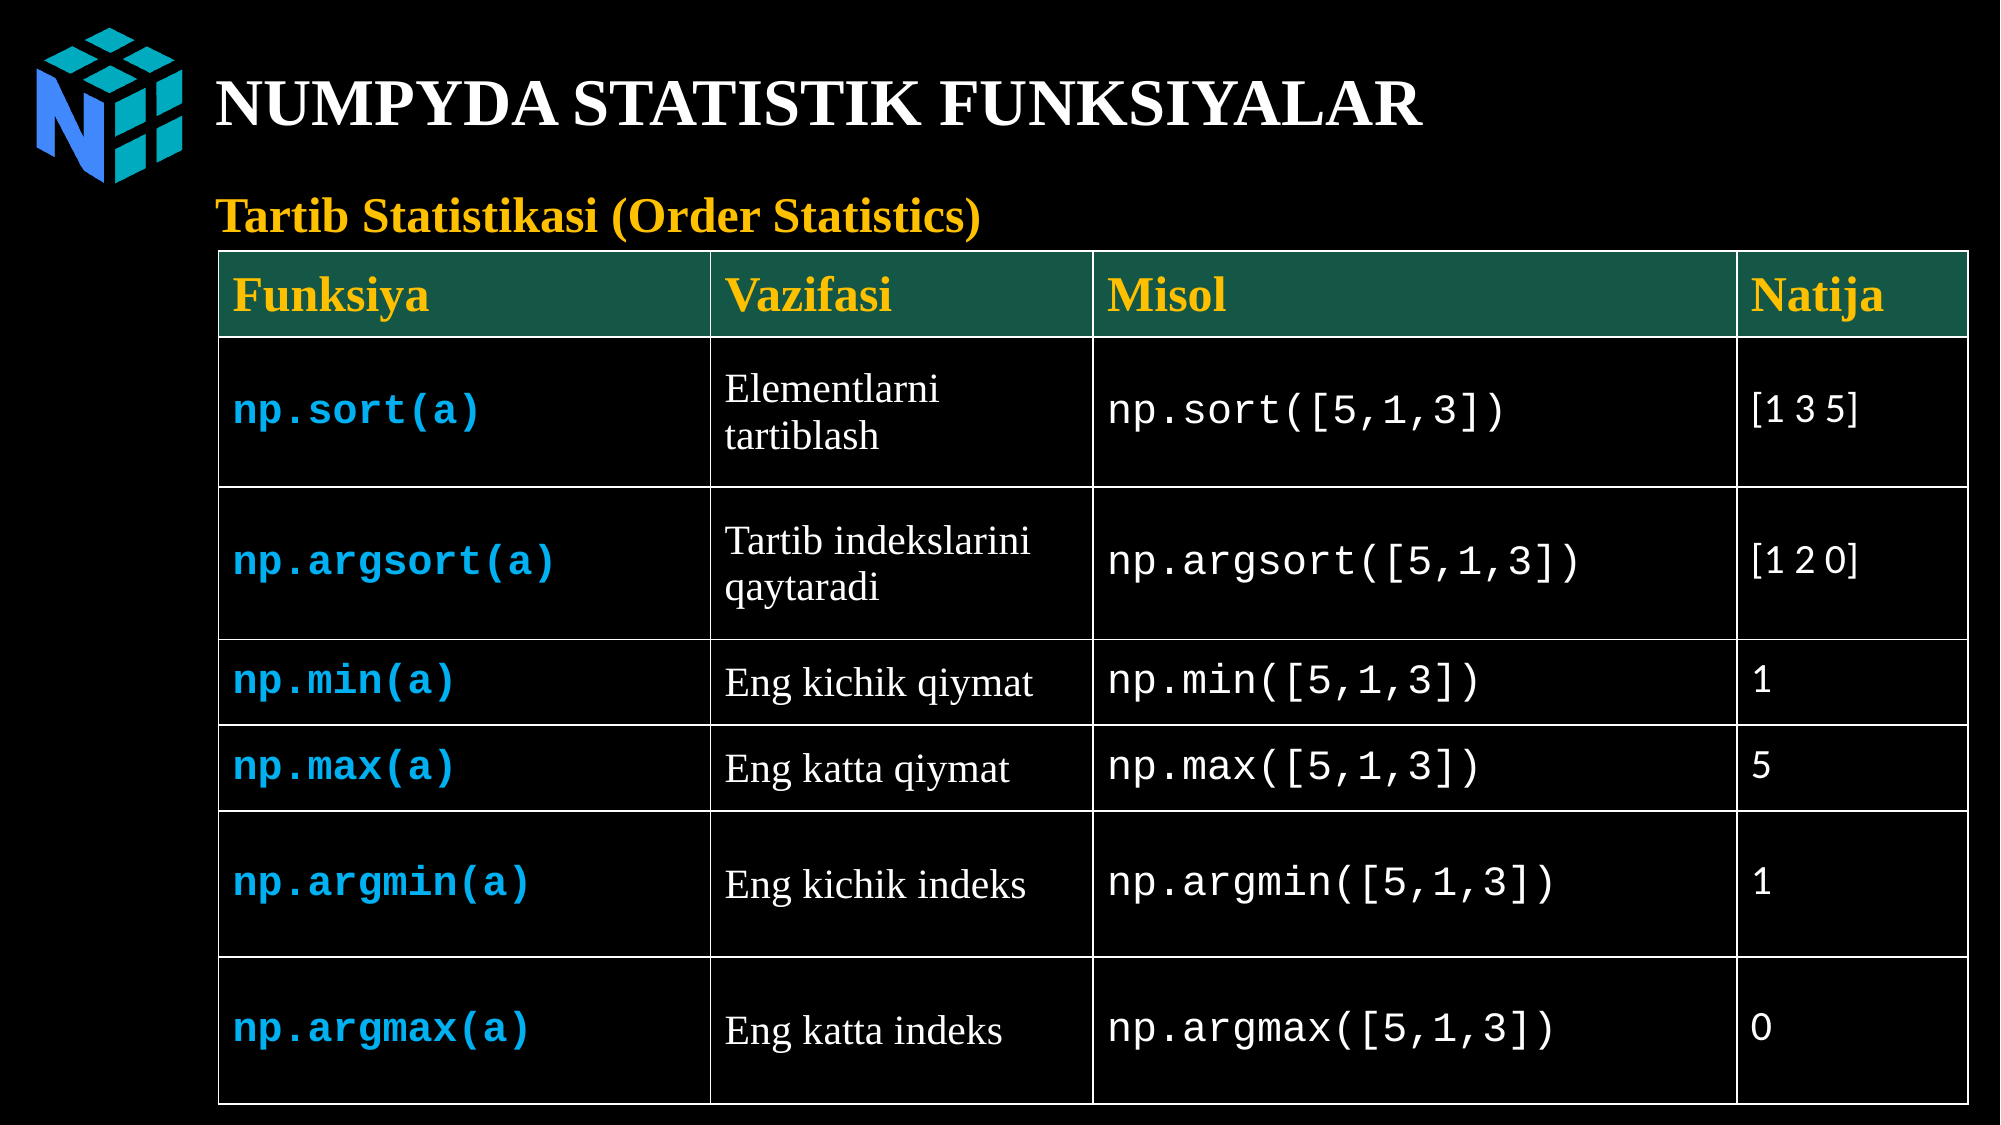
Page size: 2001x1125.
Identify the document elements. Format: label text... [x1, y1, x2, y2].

table_cell np.sort([5,1,3]) [1094, 338, 1736, 486]
table_cell Eng kichik qiymat [711, 640, 1092, 724]
table_header Vazifasi [711, 252, 1092, 336]
text_box NUMPYDA STATISTIK FUNKSIYALAR [201, 51, 1712, 147]
table_cell np.max(a) [219, 726, 710, 810]
table_cell Eng kichik indeks [711, 812, 1092, 956]
table_cell [1 2 0] [1738, 488, 1967, 639]
table_cell np.argmin([5,1,3]) [1094, 812, 1736, 956]
table_cell 0 [1738, 958, 1967, 1103]
table_cell Eng katta qiymat [711, 726, 1092, 810]
table_cell 5 [1738, 726, 1967, 810]
table_header Funksiya [219, 252, 710, 336]
table_cell np.argmax([5,1,3]) [1094, 958, 1736, 1103]
table_cell np.sort(a) [219, 338, 710, 486]
table_header Misol [1094, 252, 1736, 336]
table_cell Elementlarni tartiblash [711, 338, 1092, 486]
table_cell np.argsort(a) [219, 488, 710, 639]
table_cell [1 3 5] [1738, 338, 1967, 486]
table_cell Eng katta indeks [711, 958, 1092, 1103]
table_cell 1 [1738, 640, 1967, 724]
table_header Natija [1738, 252, 1967, 336]
table_cell np.argmax(a) [219, 958, 710, 1103]
table_cell np.argmin(a) [219, 812, 710, 956]
table_cell Tartib indekslarini qaytaradi [711, 488, 1092, 639]
table_cell np.min(a) [219, 640, 710, 724]
table_cell np.argsort([5,1,3]) [1094, 488, 1736, 639]
table_cell np.min([5,1,3]) [1094, 640, 1736, 724]
text_box Tartib Statistikasi (Order Statistics) [200, 175, 1201, 251]
table_cell np.max([5,1,3]) [1094, 726, 1736, 810]
picture [17, 12, 201, 196]
table_cell 1 [1738, 812, 1967, 956]
